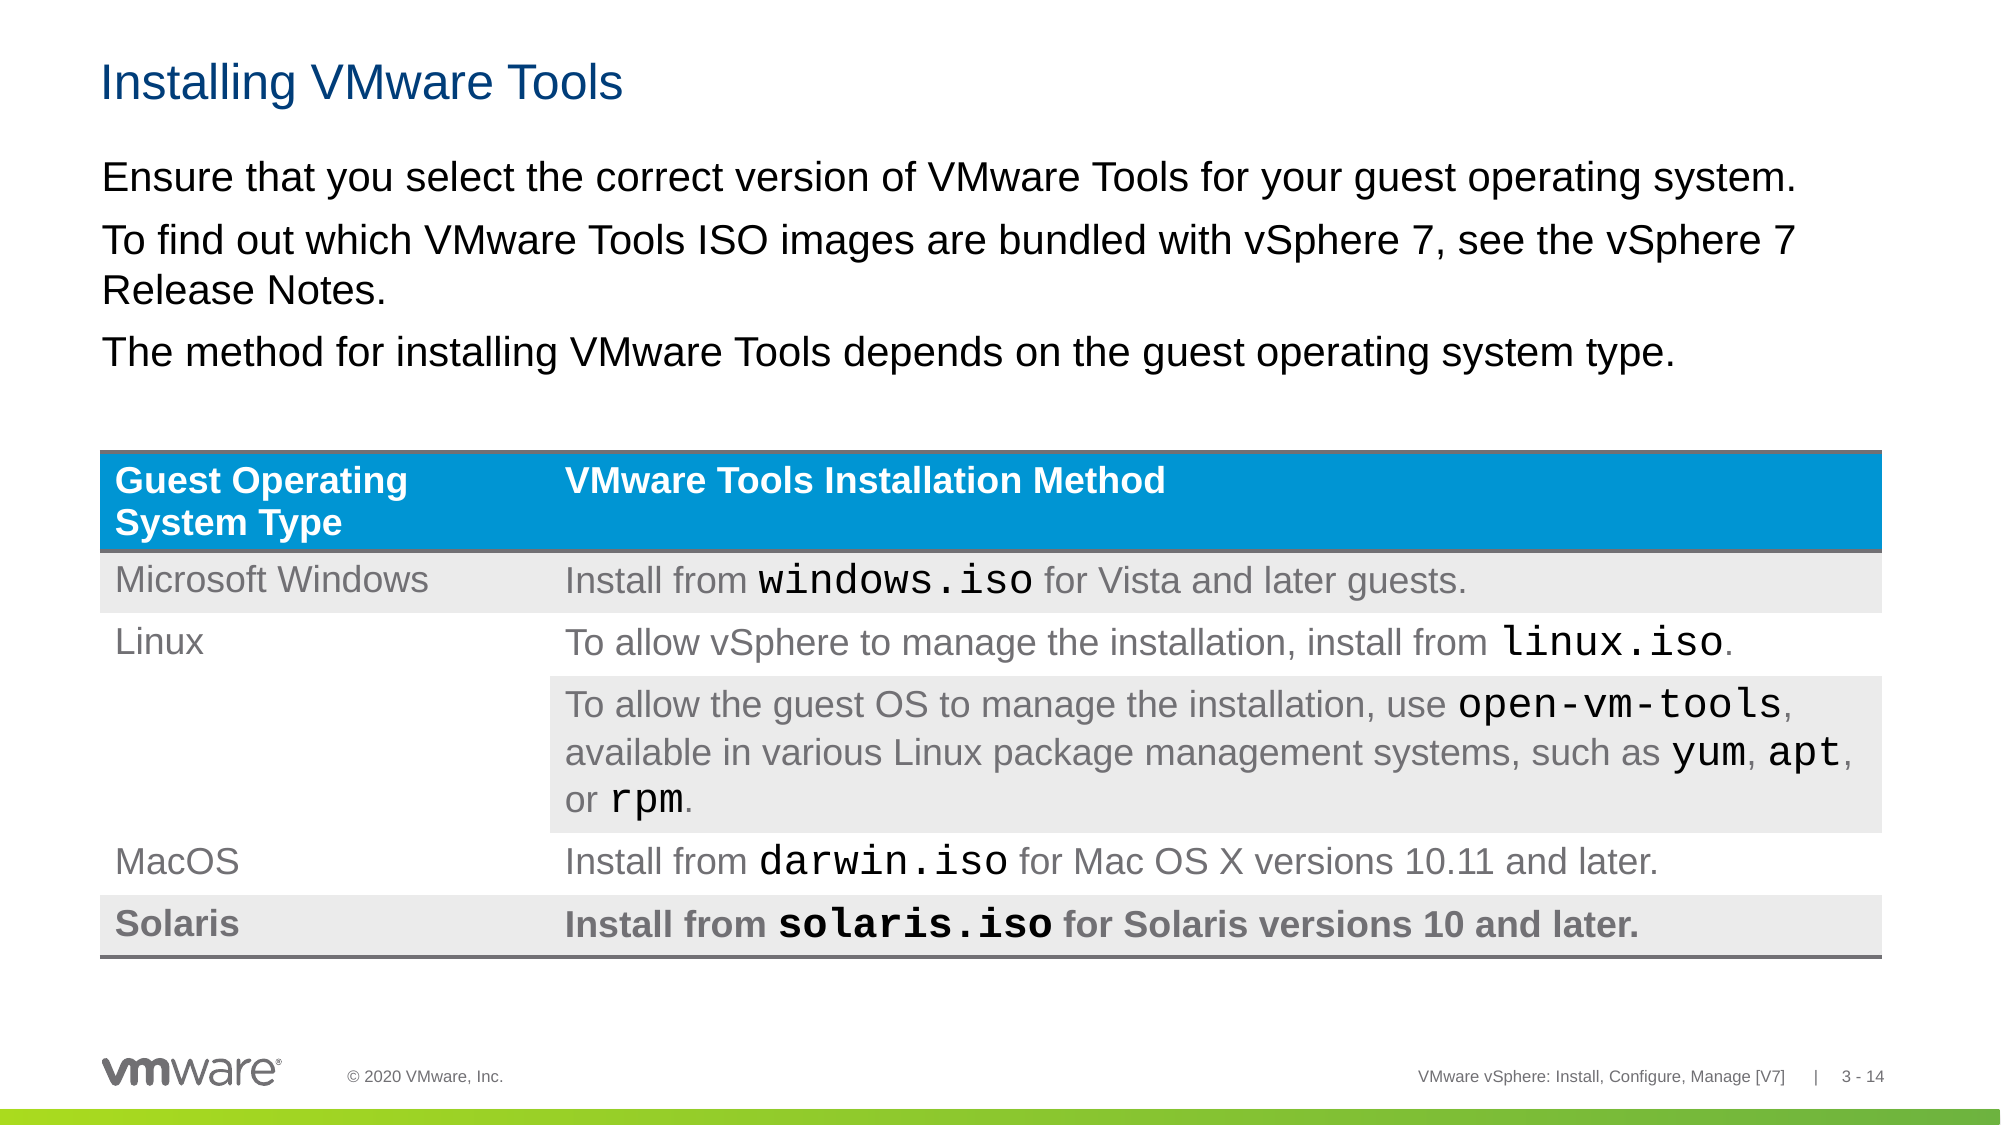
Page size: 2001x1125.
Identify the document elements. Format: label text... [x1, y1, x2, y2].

footer VMware vSphere: Install, Configure, Manage [V7] | 3 - 14 [545, 1060, 1900, 1110]
table_header Guest Operating System Type [100, 454, 550, 549]
table_header VMware Tools Installation Method [550, 454, 1882, 549]
table_cell To allow the guest OS to manage the installation, use open-vm-tools, available in various Linux package management systems, such as yum, apt, or rpm. [550, 676, 1882, 833]
title Installing VMware Tools [99, 54, 1900, 113]
table_cell Install from windows.iso for Vista and later guests. [550, 553, 1882, 613]
table_cell Linux [100, 613, 550, 833]
table_cell MacOS [100, 833, 550, 895]
list Ensure that you select the correct version of VMware Tools for your guest operating system. To find out which VMware Tools ISO images are bundled with vSphere 7, see the vSphere 7 Release Notes. The method for installing VMware Tools depends on the guest operating system type. [101, 149, 1902, 434]
table_cell To allow vSphere to manage the installation, install from linux.iso. [550, 613, 1882, 676]
table_cell Install from darwin.iso for Mac OS X versions 10.11 and later. [550, 833, 1882, 895]
table_cell Microsoft Windows [100, 553, 550, 613]
table_cell Install from solaris.iso for Solaris versions 10 and later. [550, 895, 1882, 955]
table_cell Solaris [100, 895, 550, 955]
